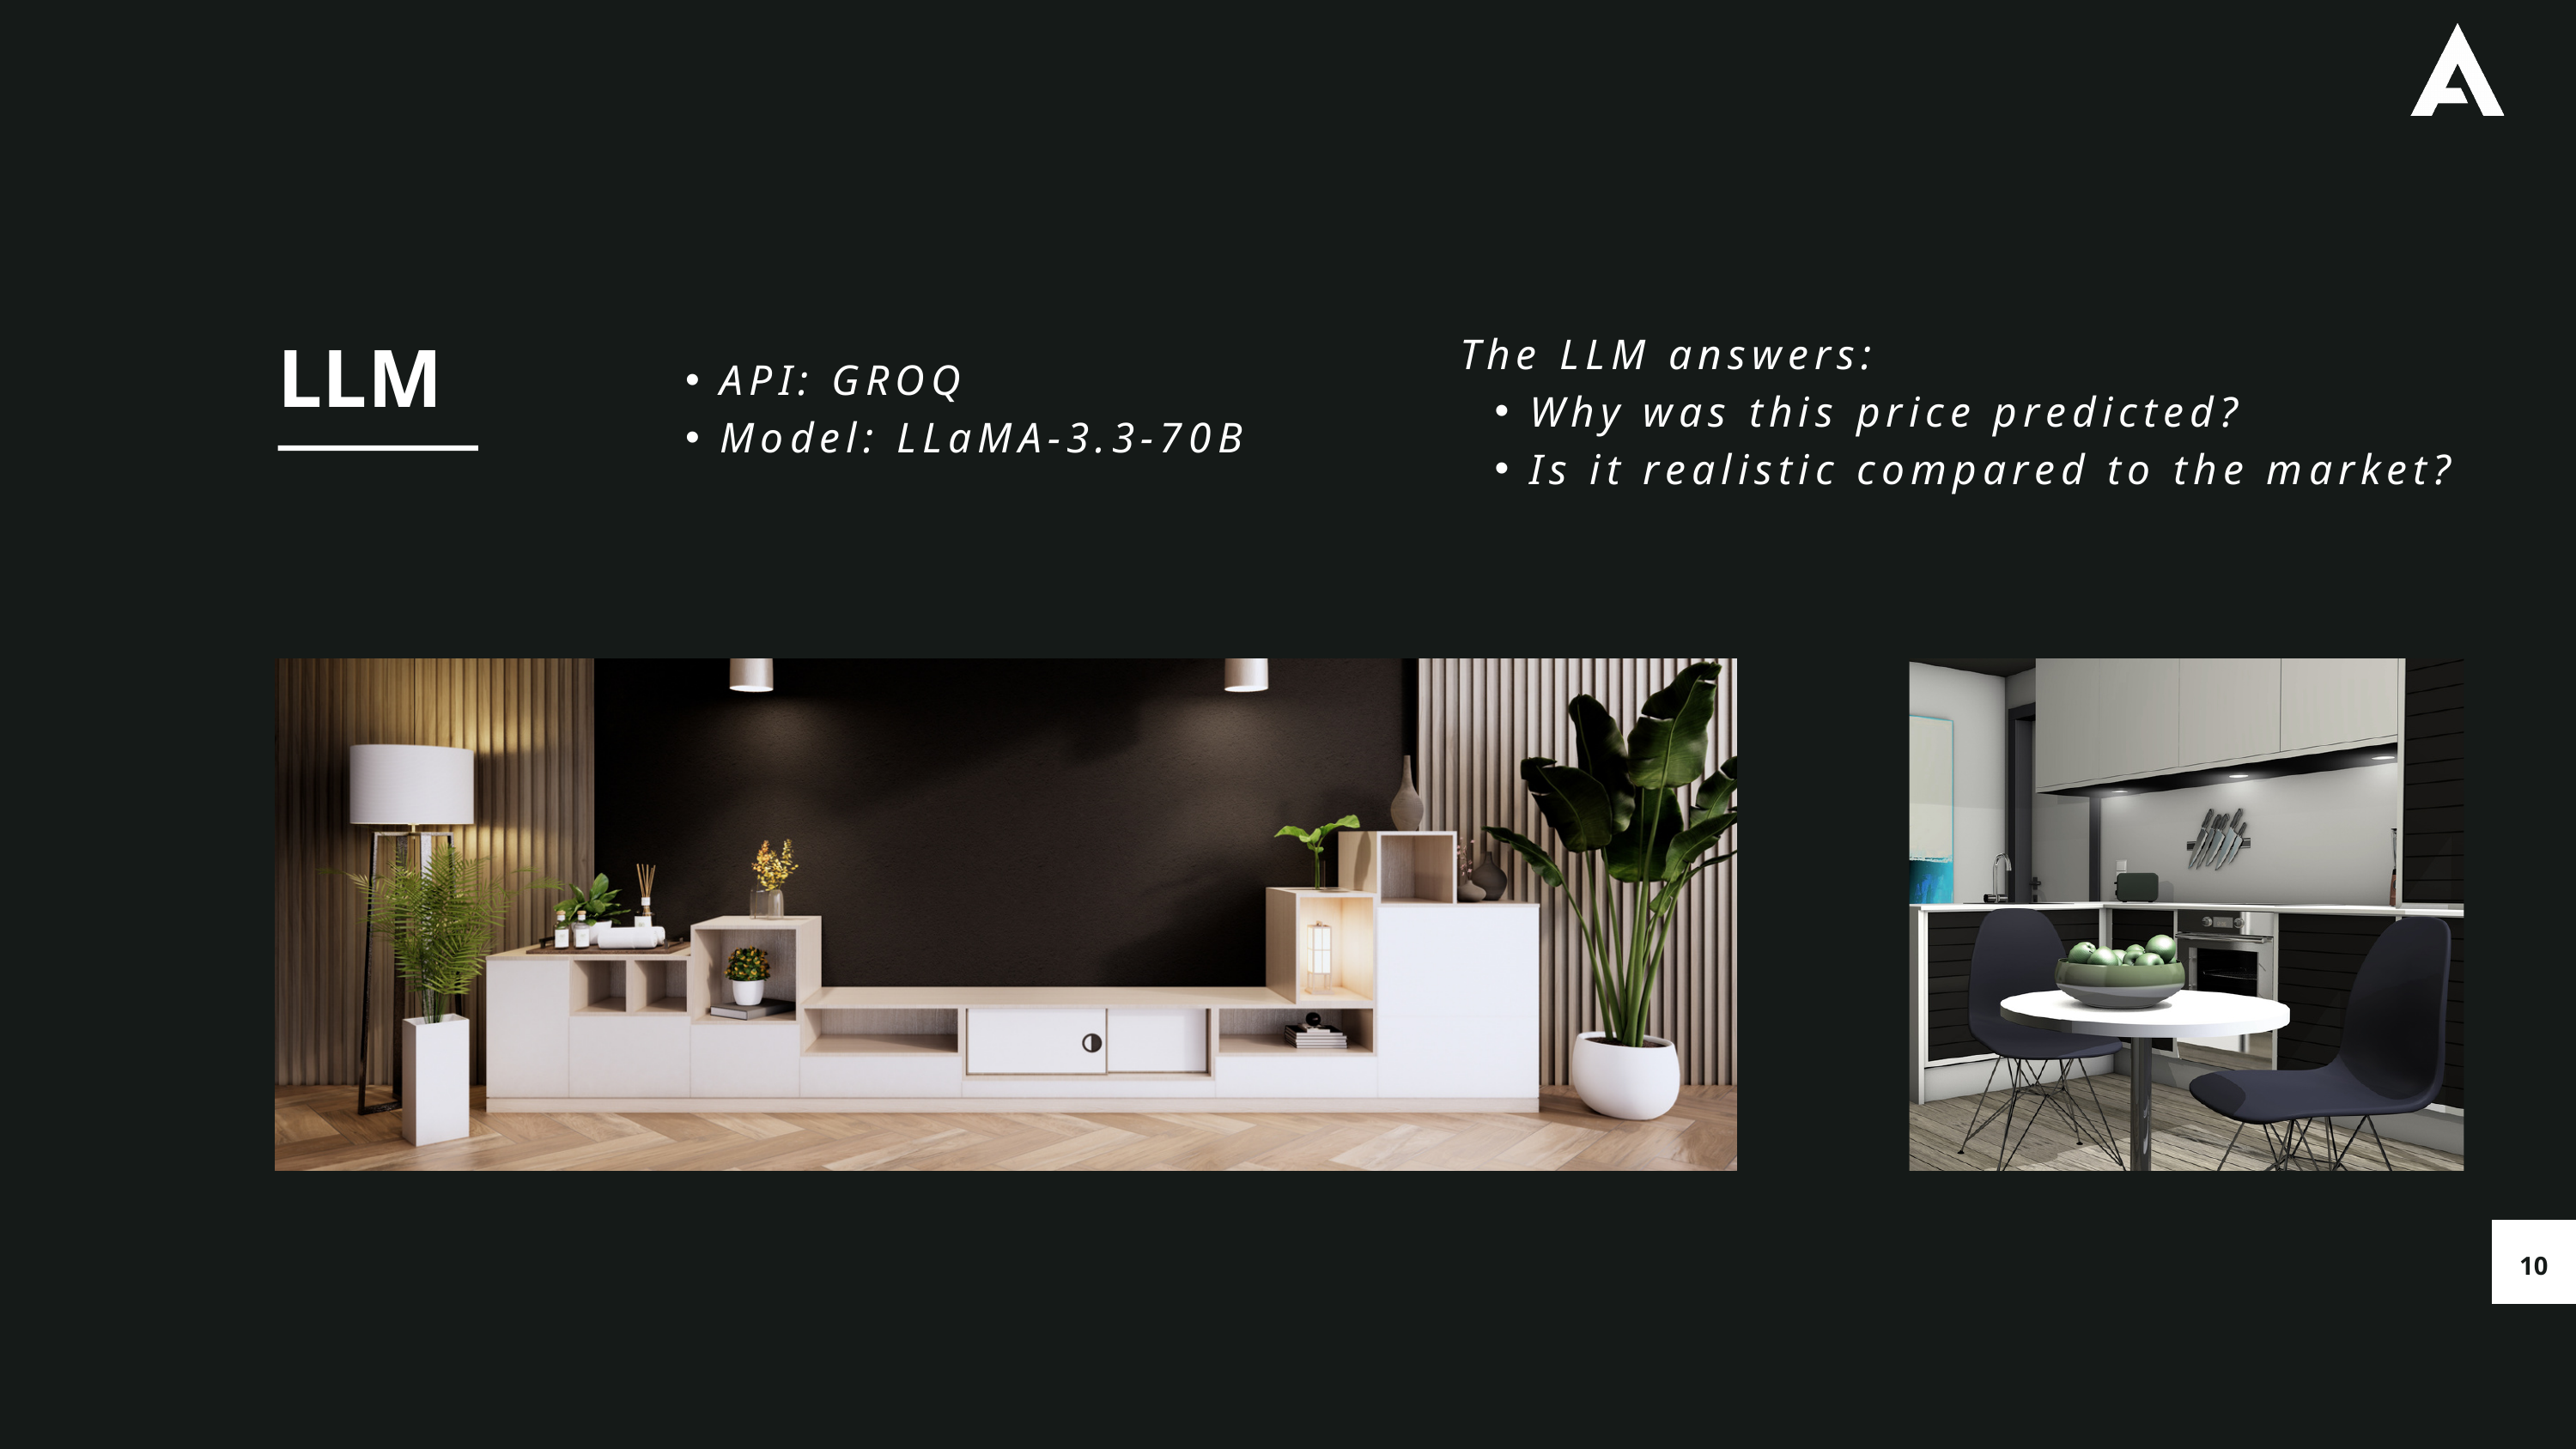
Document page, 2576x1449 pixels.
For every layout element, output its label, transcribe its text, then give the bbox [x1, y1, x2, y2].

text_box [1909, 658, 2464, 1171]
text_box API: GROQ Model: LLaMA-3.3-70B [650, 346, 1288, 512]
text_box LLM [277, 322, 507, 424]
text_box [2491, 1219, 2576, 1304]
text_box [2410, 23, 2505, 116]
text_box The LLM answers: Why was this price predicted? Is it realistic compared to the market? [1459, 319, 2492, 543]
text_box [274, 658, 1738, 1171]
